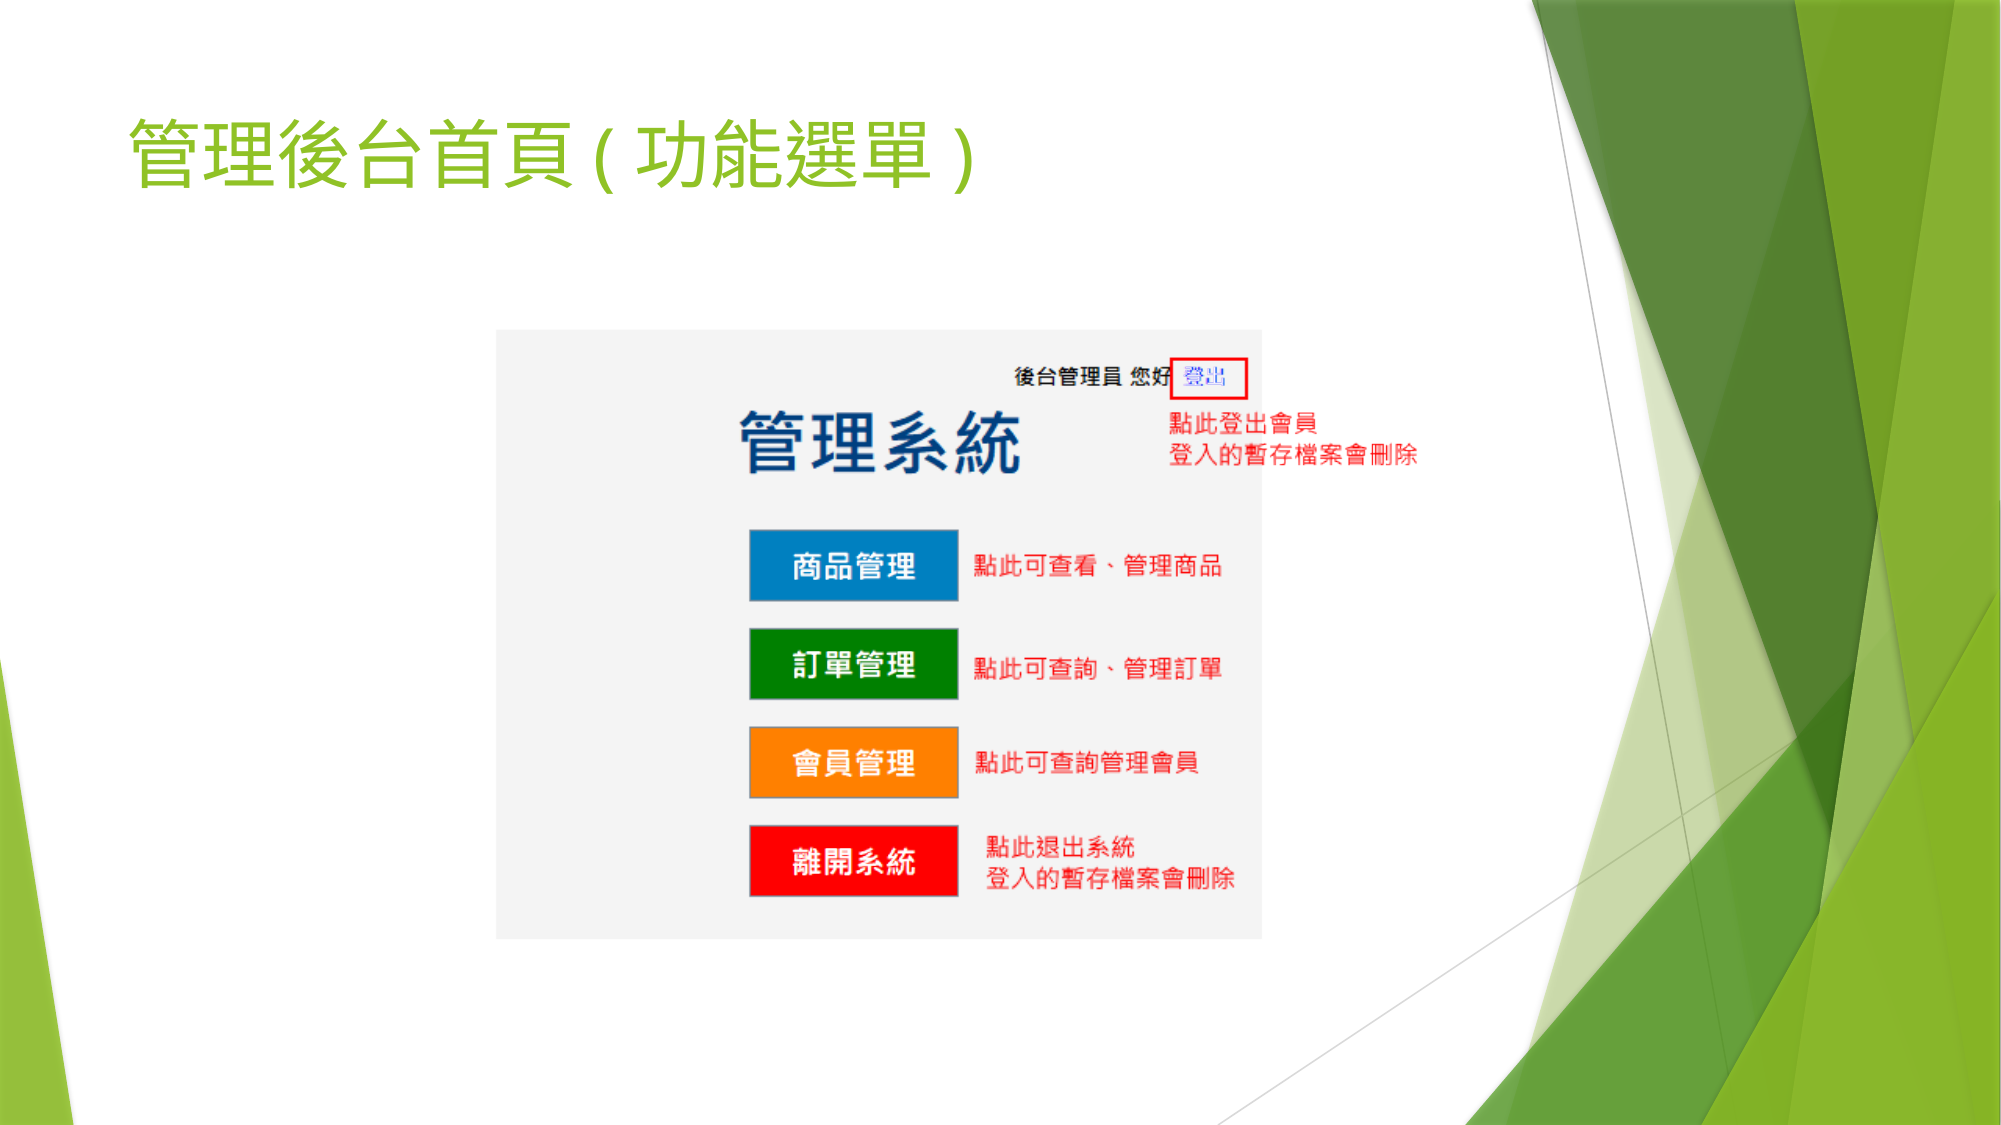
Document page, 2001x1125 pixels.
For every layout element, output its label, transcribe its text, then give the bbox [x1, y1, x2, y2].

picture [270, 251, 1522, 1078]
title 管理後台首頁(功能選單) [111, 99, 1522, 317]
